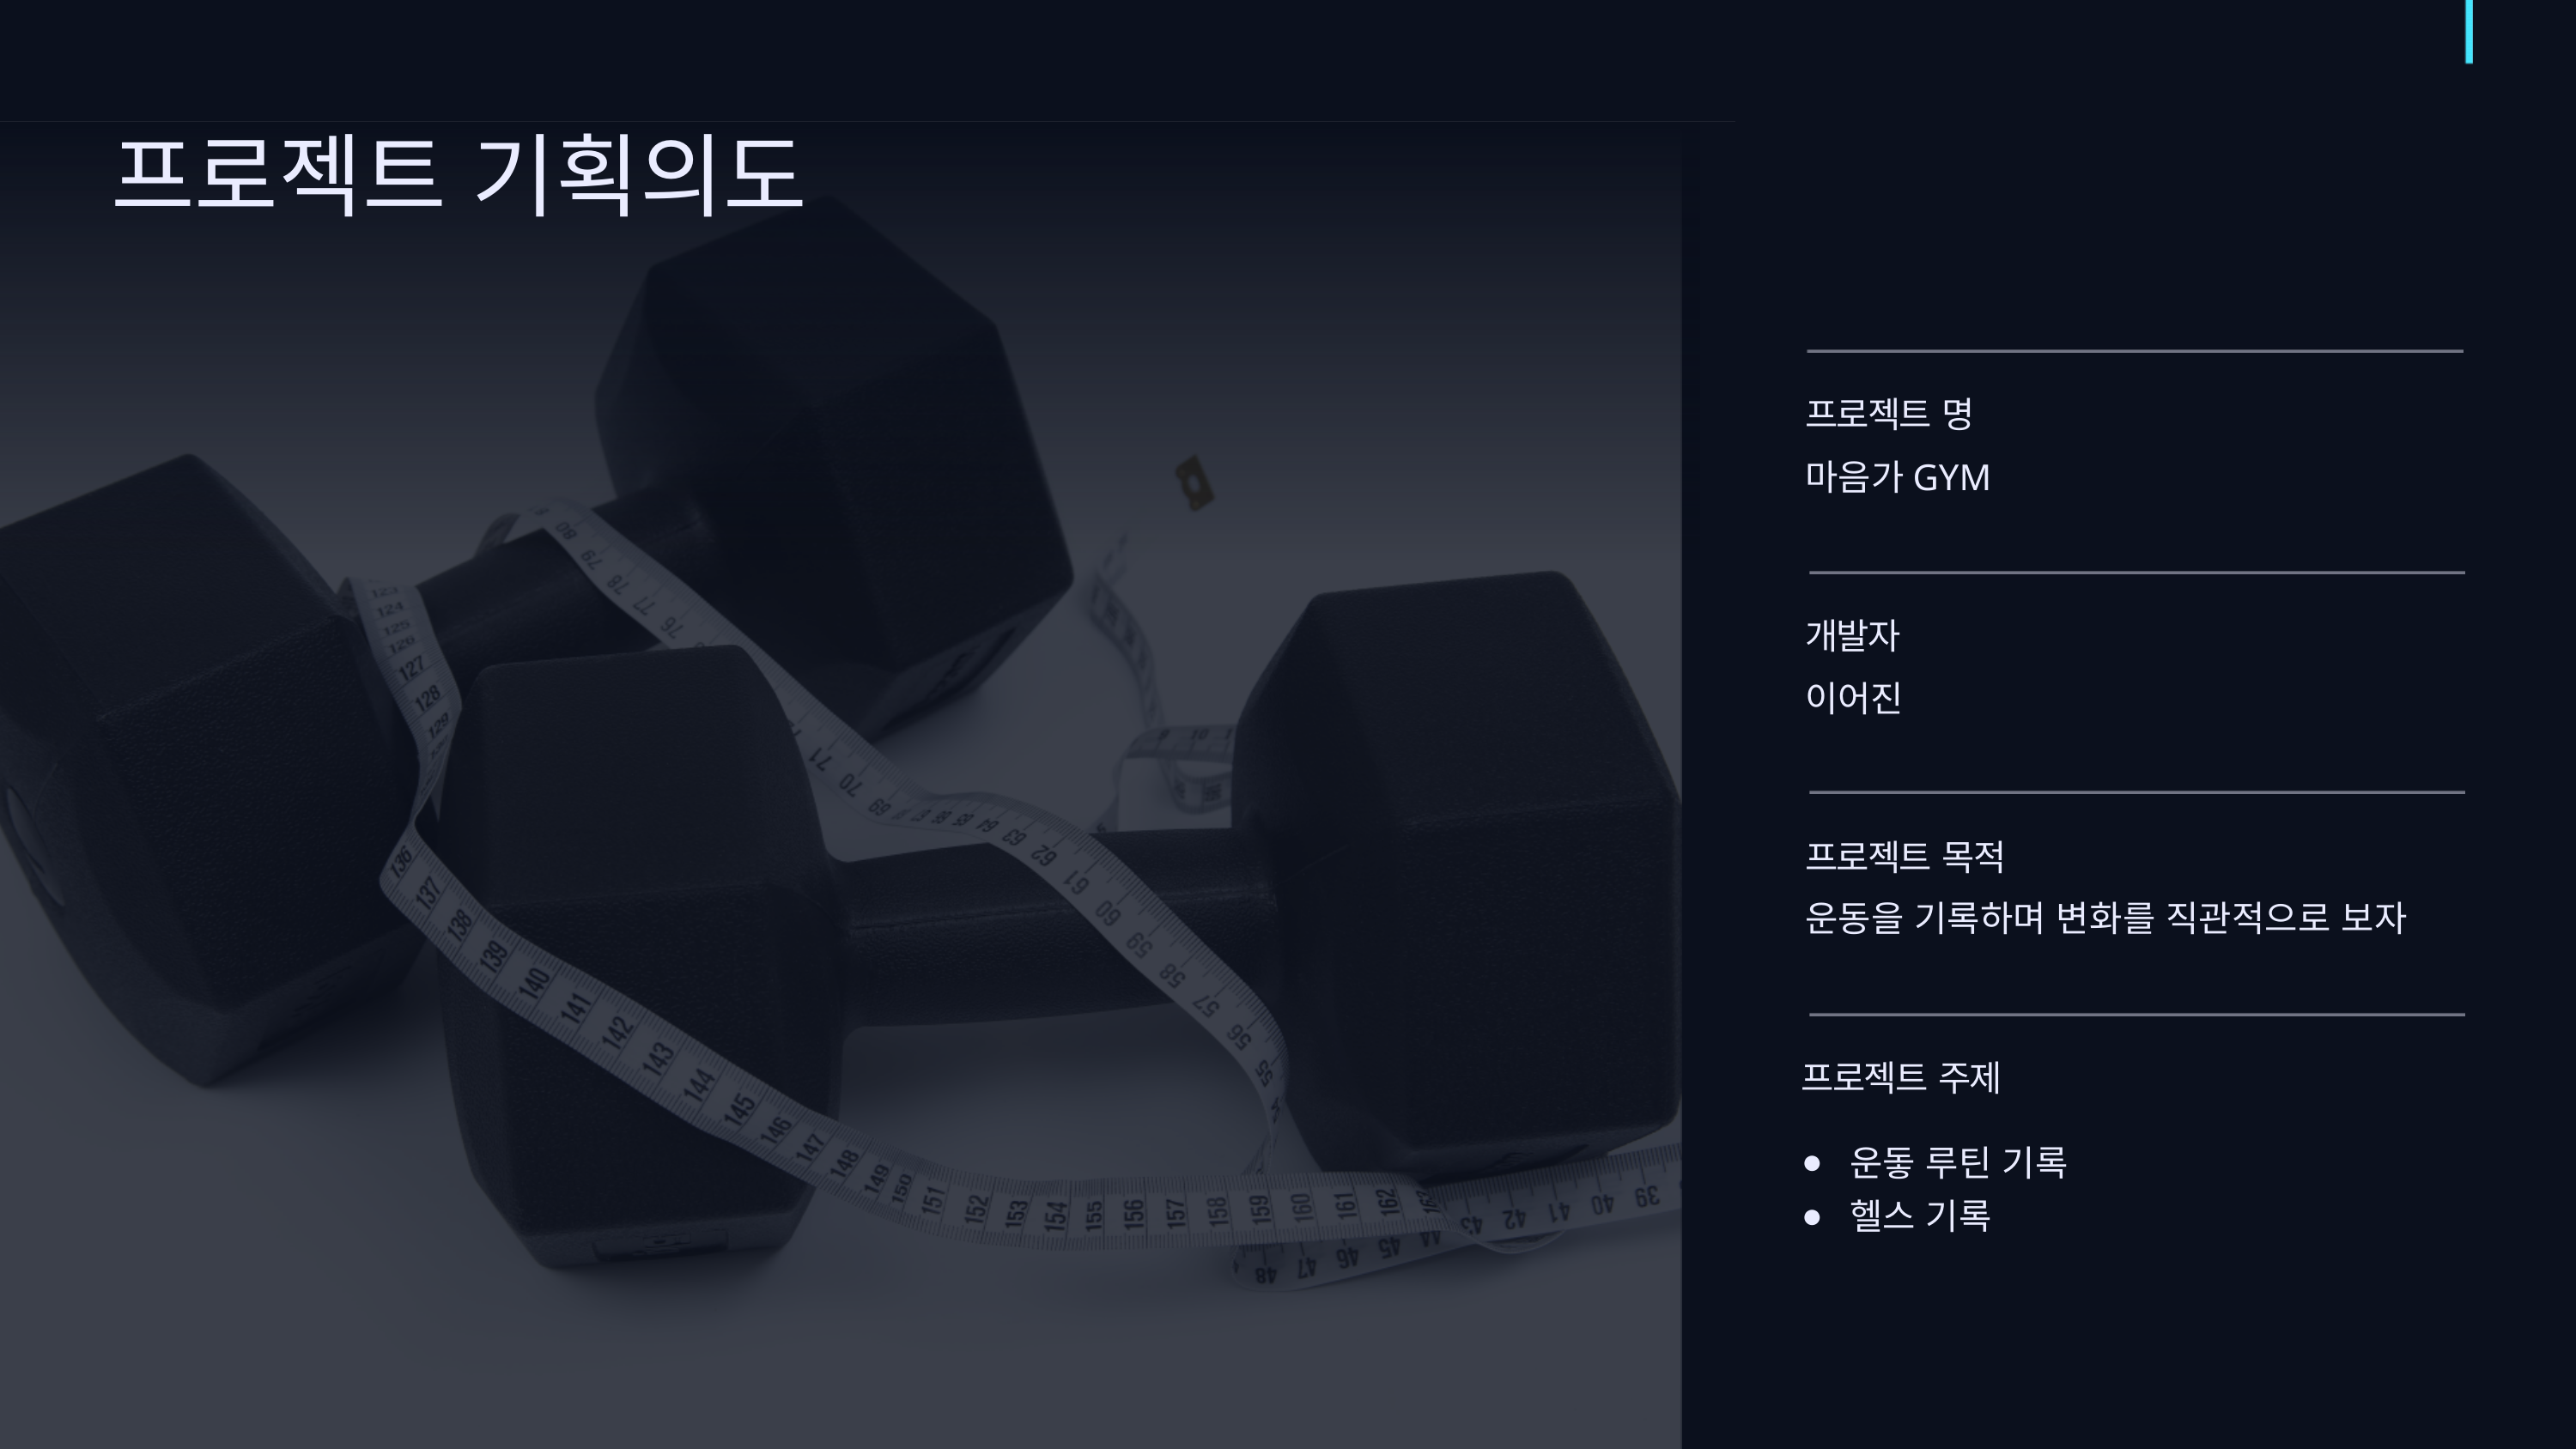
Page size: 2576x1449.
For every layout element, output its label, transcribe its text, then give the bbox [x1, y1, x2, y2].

text_box 프로젝트 명 [1805, 390, 2079, 440]
text_box 운돟 루틴 기록 헬스 기록 [1801, 1130, 2447, 1288]
picture [1807, 570, 2466, 575]
text_box 운동을 기록하며 변화를 직관적으로 보자 [1805, 894, 2449, 944]
picture [1807, 1011, 2466, 1016]
picture [1806, 348, 2464, 353]
picture [1807, 790, 2466, 795]
picture [2436, 0, 2501, 64]
text_box 이어진 [1805, 674, 2348, 724]
text_box 프로젝트 목적 [1805, 833, 2079, 884]
text_box 개발자 [1805, 611, 2079, 662]
text_box 마음가GYM [1805, 452, 2310, 503]
picture [0, 0, 1736, 1449]
text_box 프로젝트 주제 [1801, 1053, 2075, 1104]
